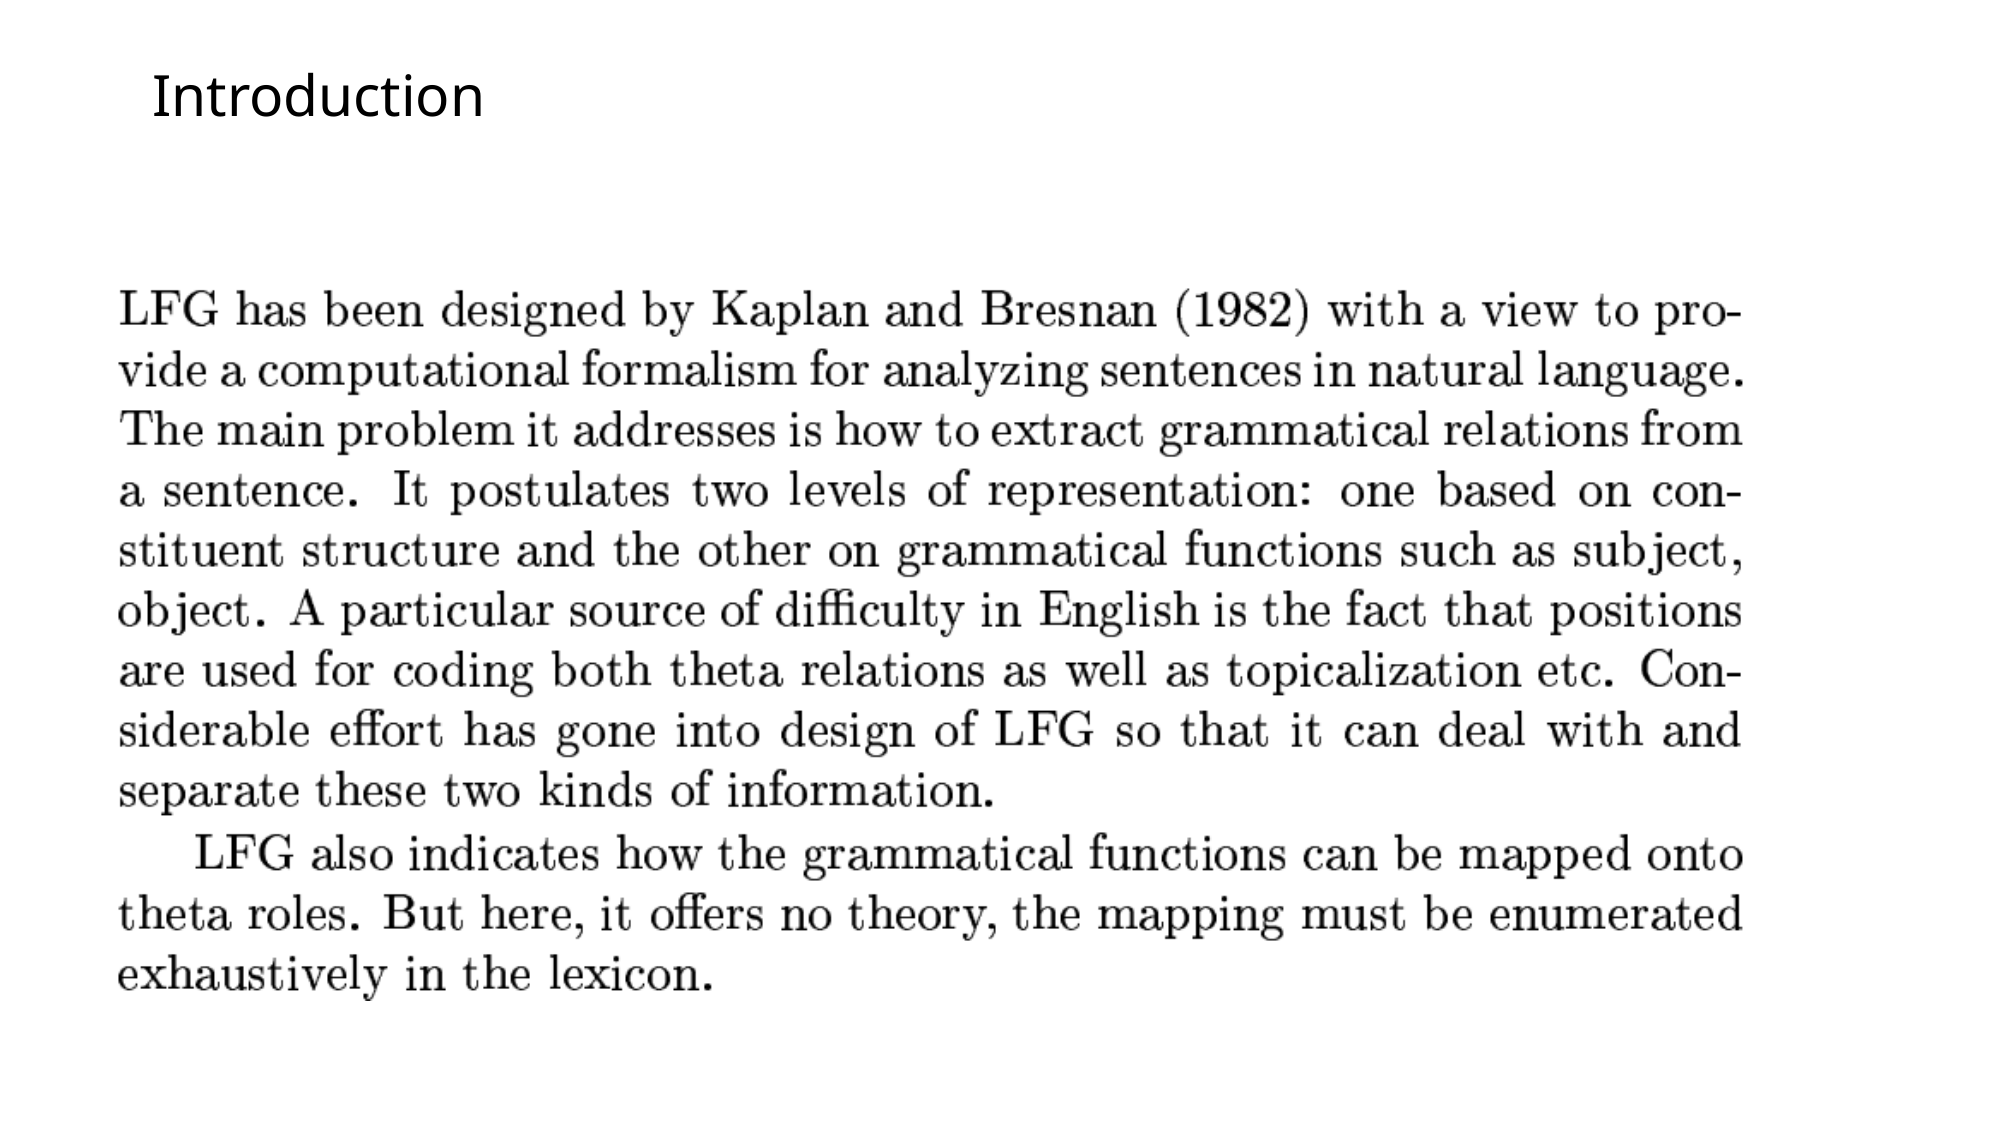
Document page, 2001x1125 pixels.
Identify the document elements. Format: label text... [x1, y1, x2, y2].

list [88, 246, 1765, 1001]
title Introduction [137, 59, 1047, 138]
